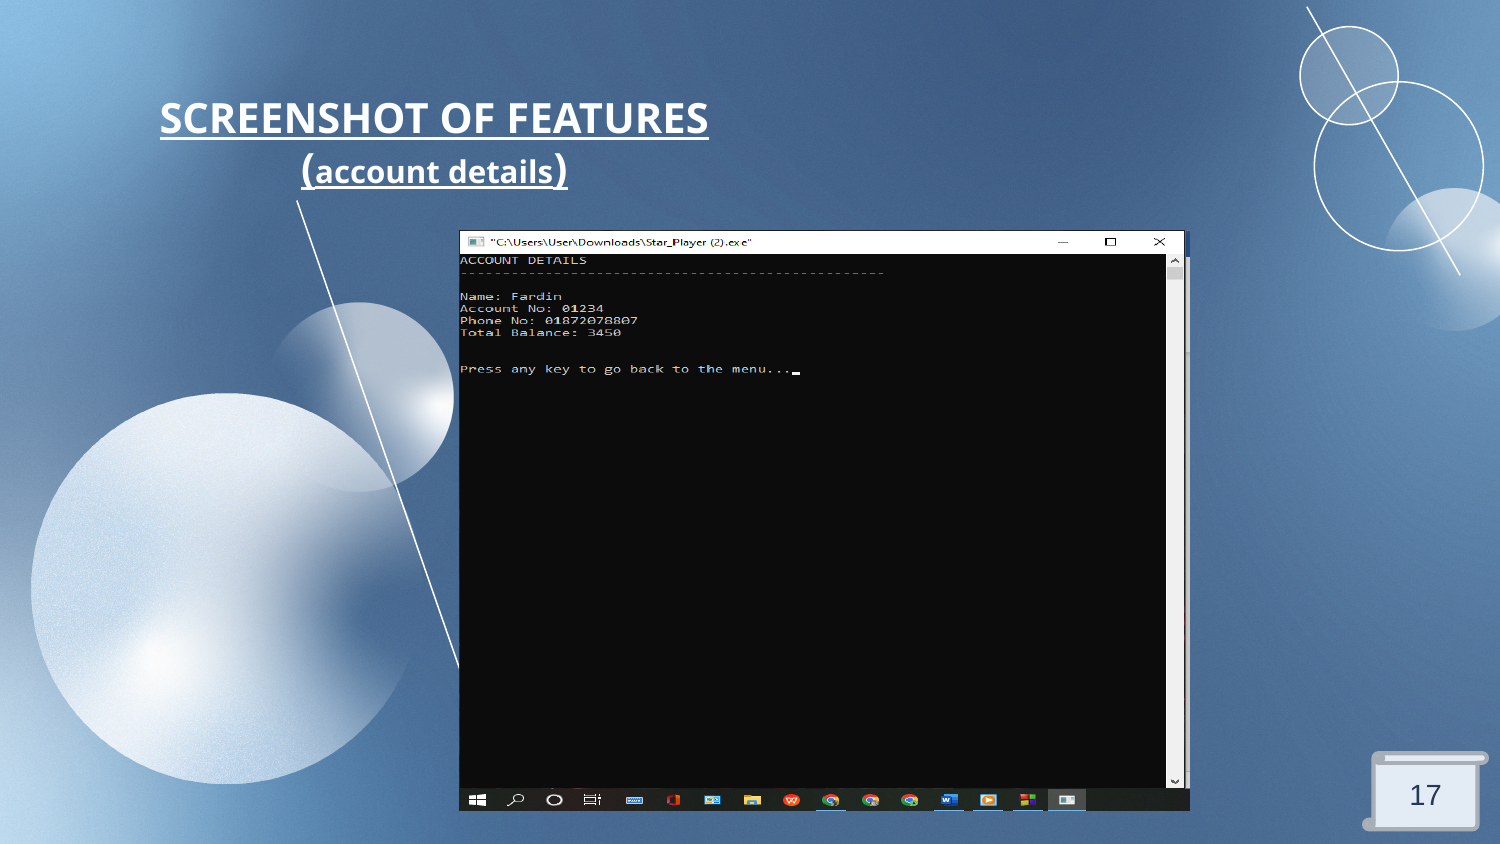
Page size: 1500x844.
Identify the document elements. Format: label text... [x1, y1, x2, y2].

picture [0, 0, 1500, 844]
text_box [18, 200, 466, 798]
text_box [1301, 37, 1354, 118]
title SCREENSHOT OF FEATURES (account details) [90, 124, 779, 208]
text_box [1325, 28, 1397, 91]
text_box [1359, 83, 1396, 117]
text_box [1331, 95, 1369, 123]
text_box 17 [1362, 751, 1489, 832]
